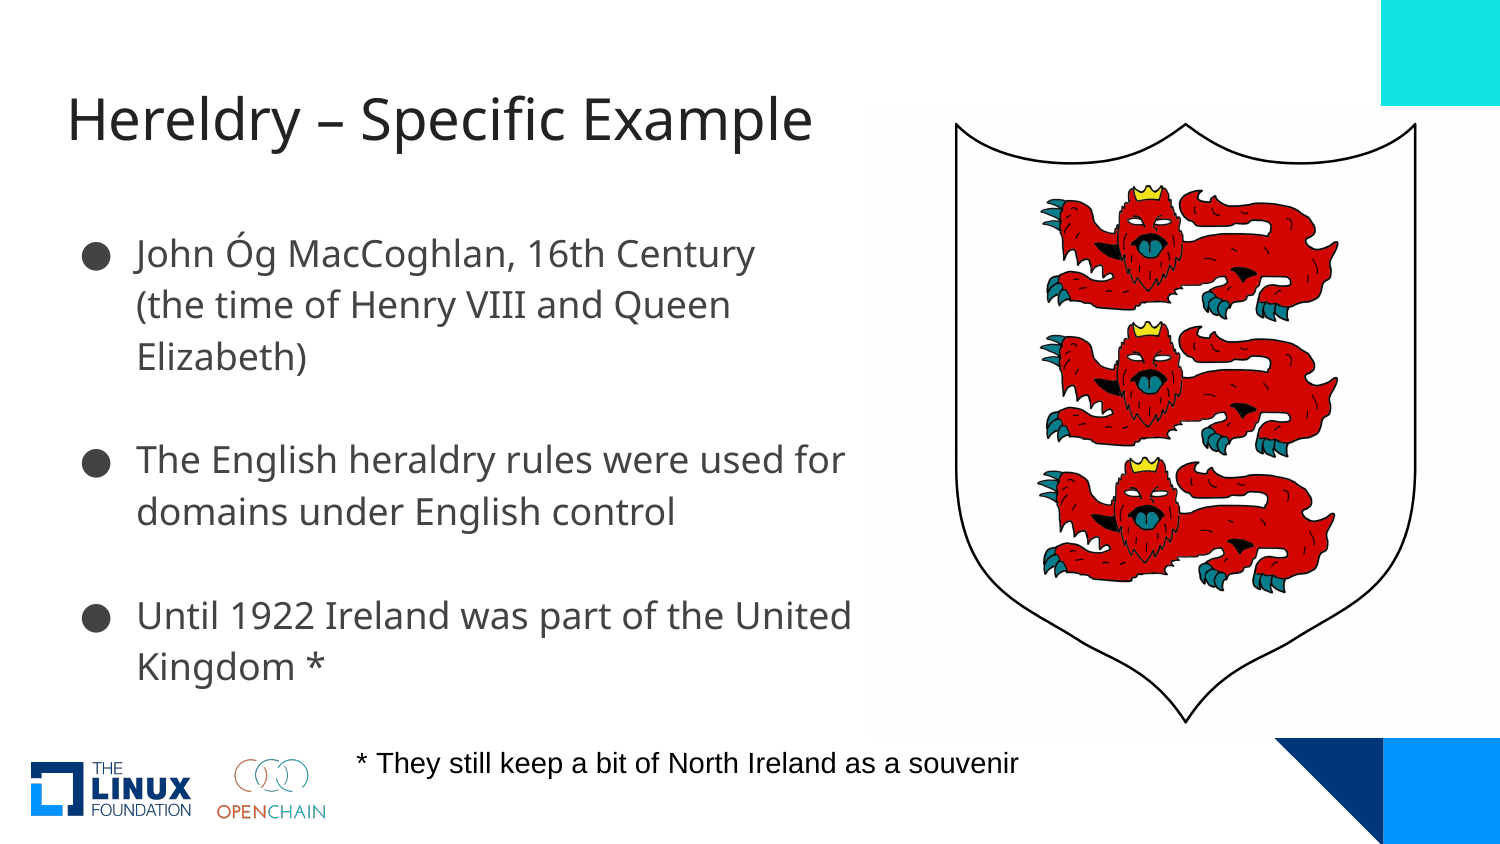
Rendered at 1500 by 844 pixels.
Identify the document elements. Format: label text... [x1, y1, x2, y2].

text_box * They still keep a bit of North Ireland as a souvenir [341, 737, 1036, 788]
picture [869, 106, 1500, 738]
title Hereldry – Specific Example [51, 67, 1449, 167]
picture [215, 757, 327, 821]
picture [31, 762, 191, 816]
list John Óg MacCoghlan, 16th Century (the time of Henry VIII and Queen Elizabeth) The English heraldry rules were used for domains under English control Until 1922 Ireland was part of the United Kingdom * [46, 207, 864, 756]
